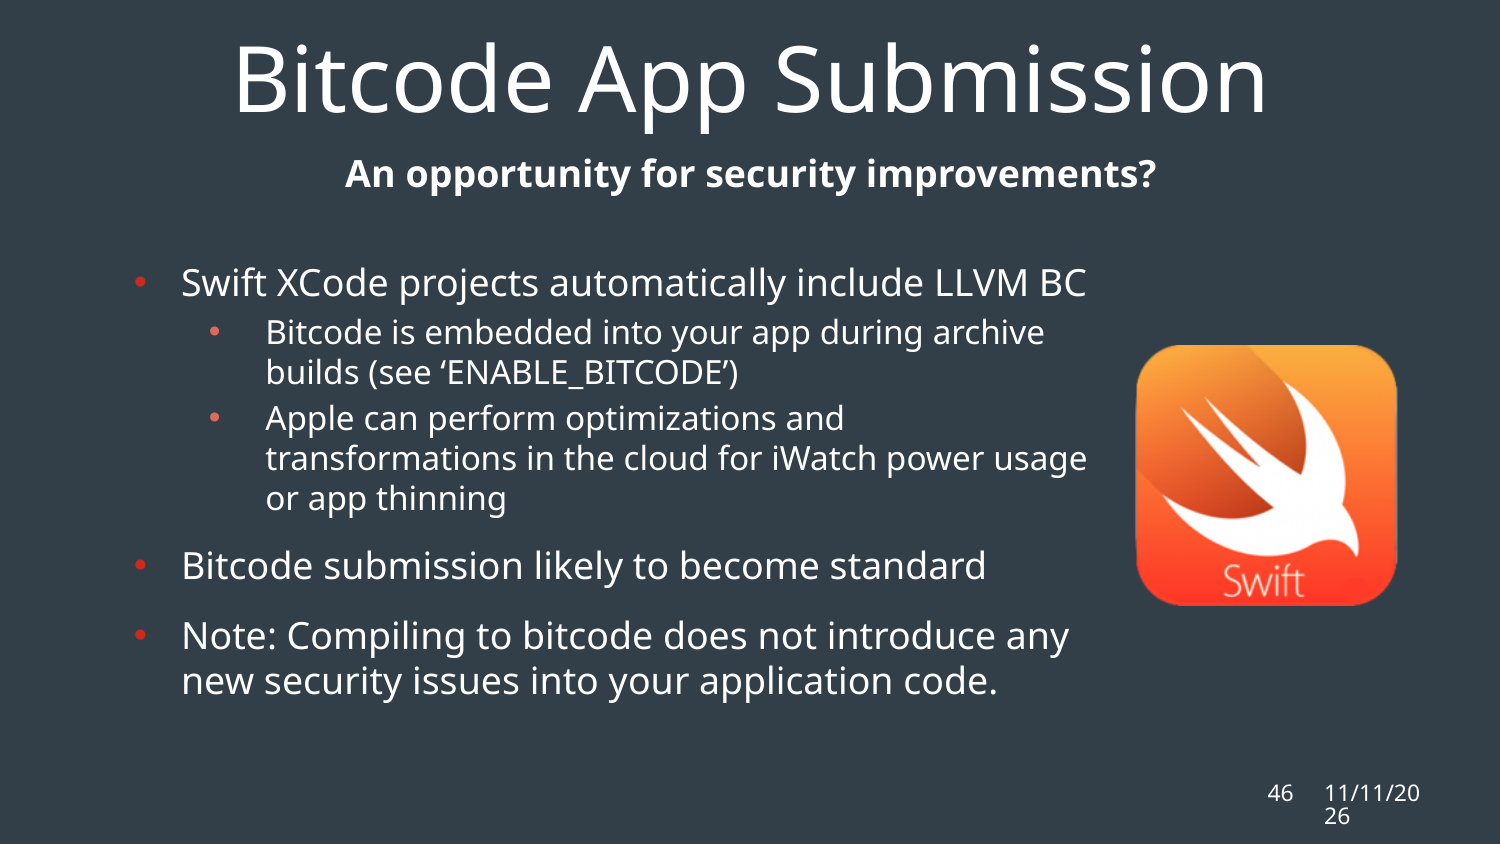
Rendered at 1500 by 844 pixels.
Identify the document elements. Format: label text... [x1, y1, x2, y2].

list Swift XCode projects automatically include LLVM BC Bitcode is embedded into your app during archive builds (see ‘ENABLE_BITCODE’) Apple can perform optimizations and transformations in the cloud for iWatch power usage or app thinning Bitcode submission likely to become standard Note: Compiling to bitcode does not introduce any new security issues into your application code. [119, 251, 1116, 754]
list Bitcode App Submission [180, 13, 1322, 127]
slide_number 46 [1219, 771, 1310, 817]
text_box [1058, 345, 1471, 606]
list An opportunity for security improvements? [180, 142, 1322, 202]
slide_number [1310, 771, 1449, 817]
